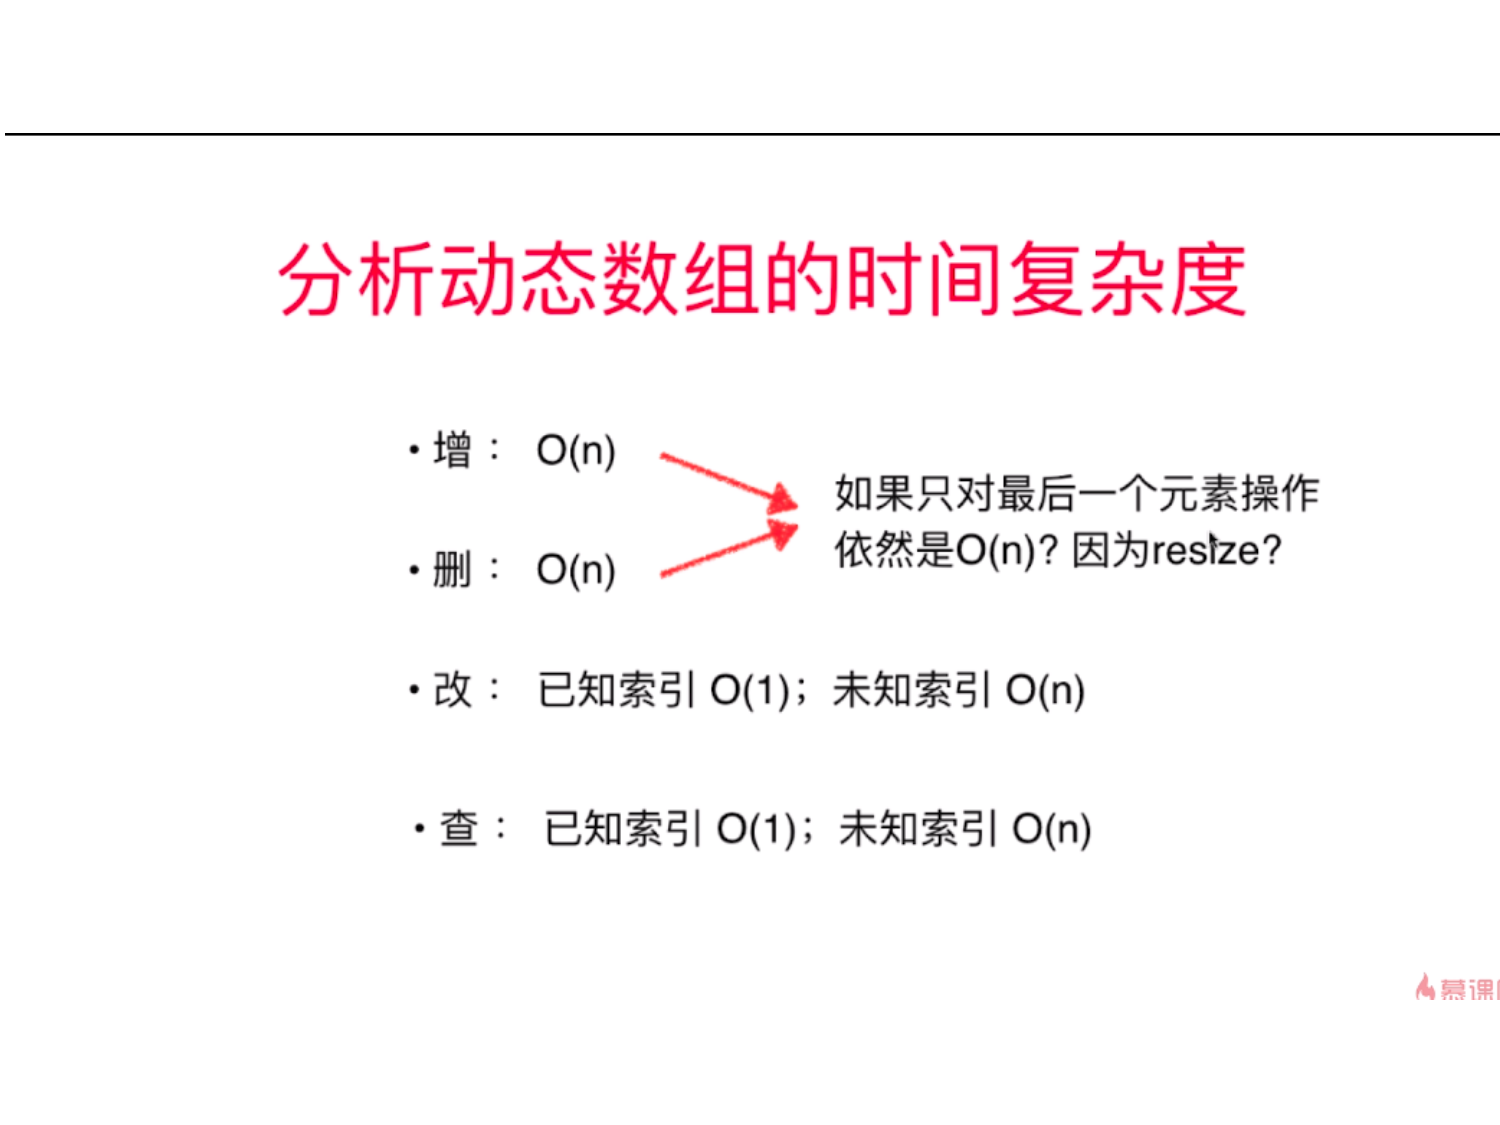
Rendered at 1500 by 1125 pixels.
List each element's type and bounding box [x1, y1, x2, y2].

picture [5, 133, 1500, 1000]
